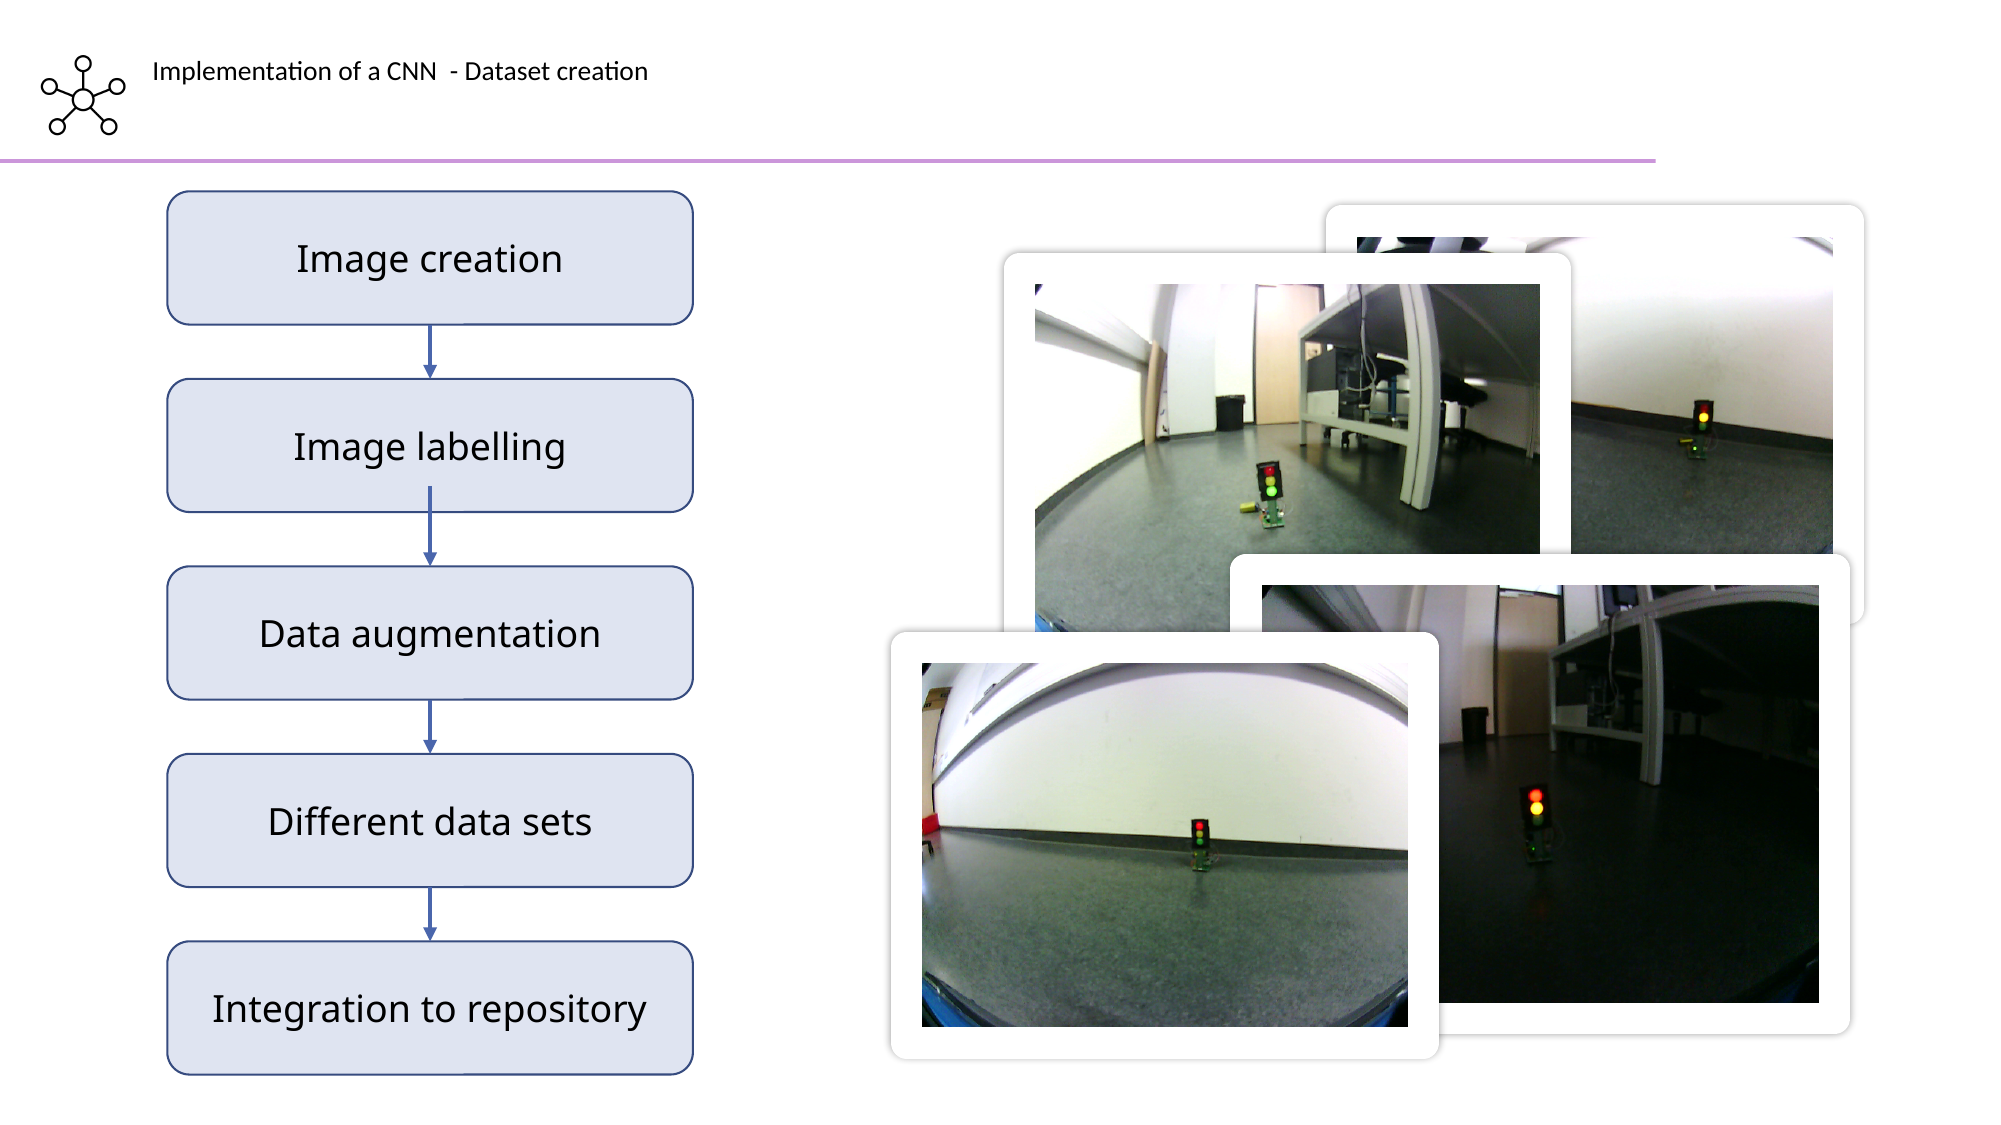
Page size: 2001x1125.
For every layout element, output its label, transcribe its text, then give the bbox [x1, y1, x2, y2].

text_box Image creation [166, 190, 694, 326]
picture [922, 236, 1833, 1028]
text_box Integration to repository [166, 940, 694, 1076]
text_box Image labelling [166, 377, 694, 514]
picture [28, 40, 138, 150]
text_box Data augmentation [166, 565, 694, 701]
title Implementation of a CNN - Dataset creation [137, 49, 1863, 158]
text_box Different data sets [166, 752, 694, 889]
